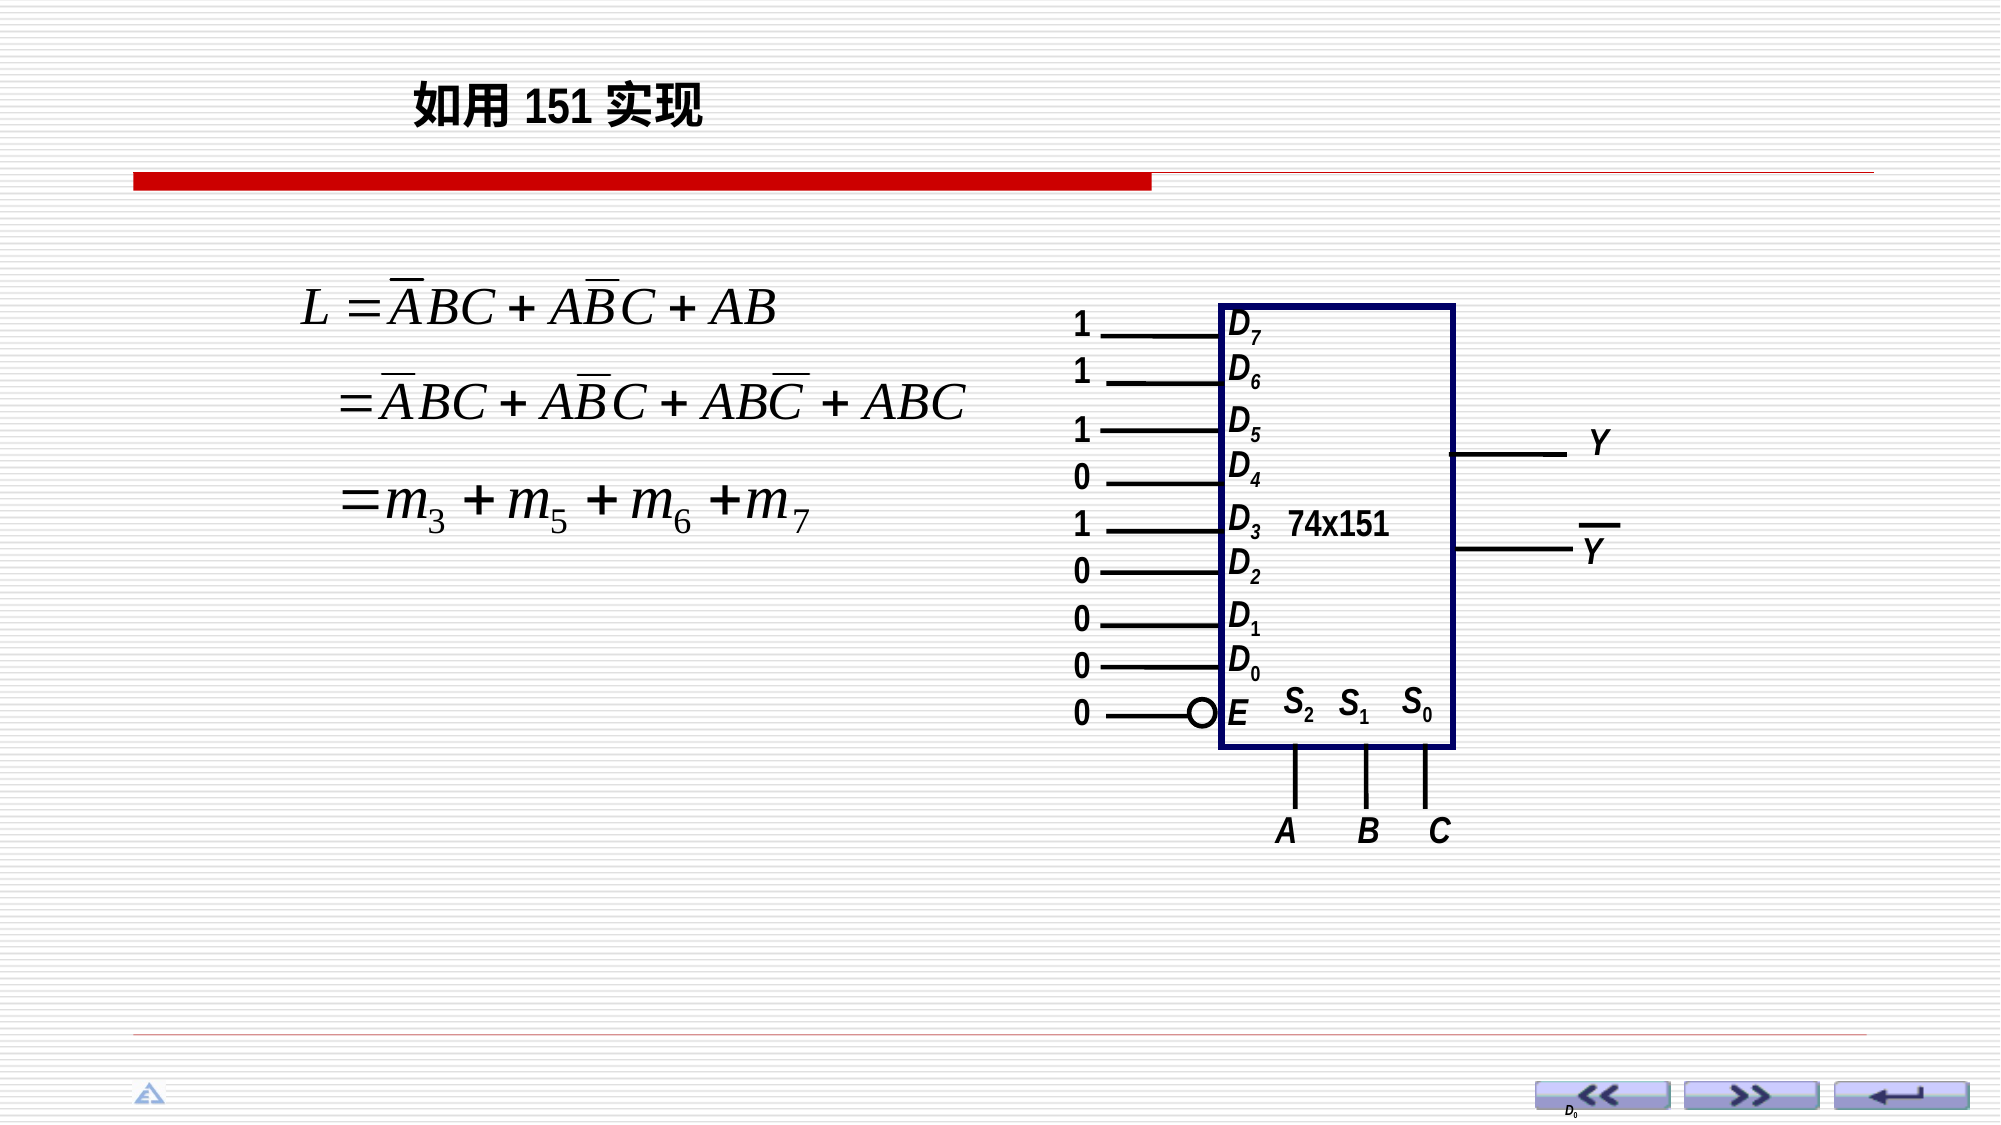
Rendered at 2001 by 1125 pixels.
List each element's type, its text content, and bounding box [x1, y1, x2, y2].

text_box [290, 266, 786, 339]
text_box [326, 455, 823, 550]
text_box D0 [1557, 1094, 1595, 1125]
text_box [326, 361, 977, 433]
picture [0, 0, 2001, 1125]
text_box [1259, 798, 1467, 860]
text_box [1058, 290, 1142, 695]
text_box 0 [1059, 703, 1095, 741]
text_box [1100, 290, 1628, 810]
text_box 如用151实现 [397, 66, 761, 142]
